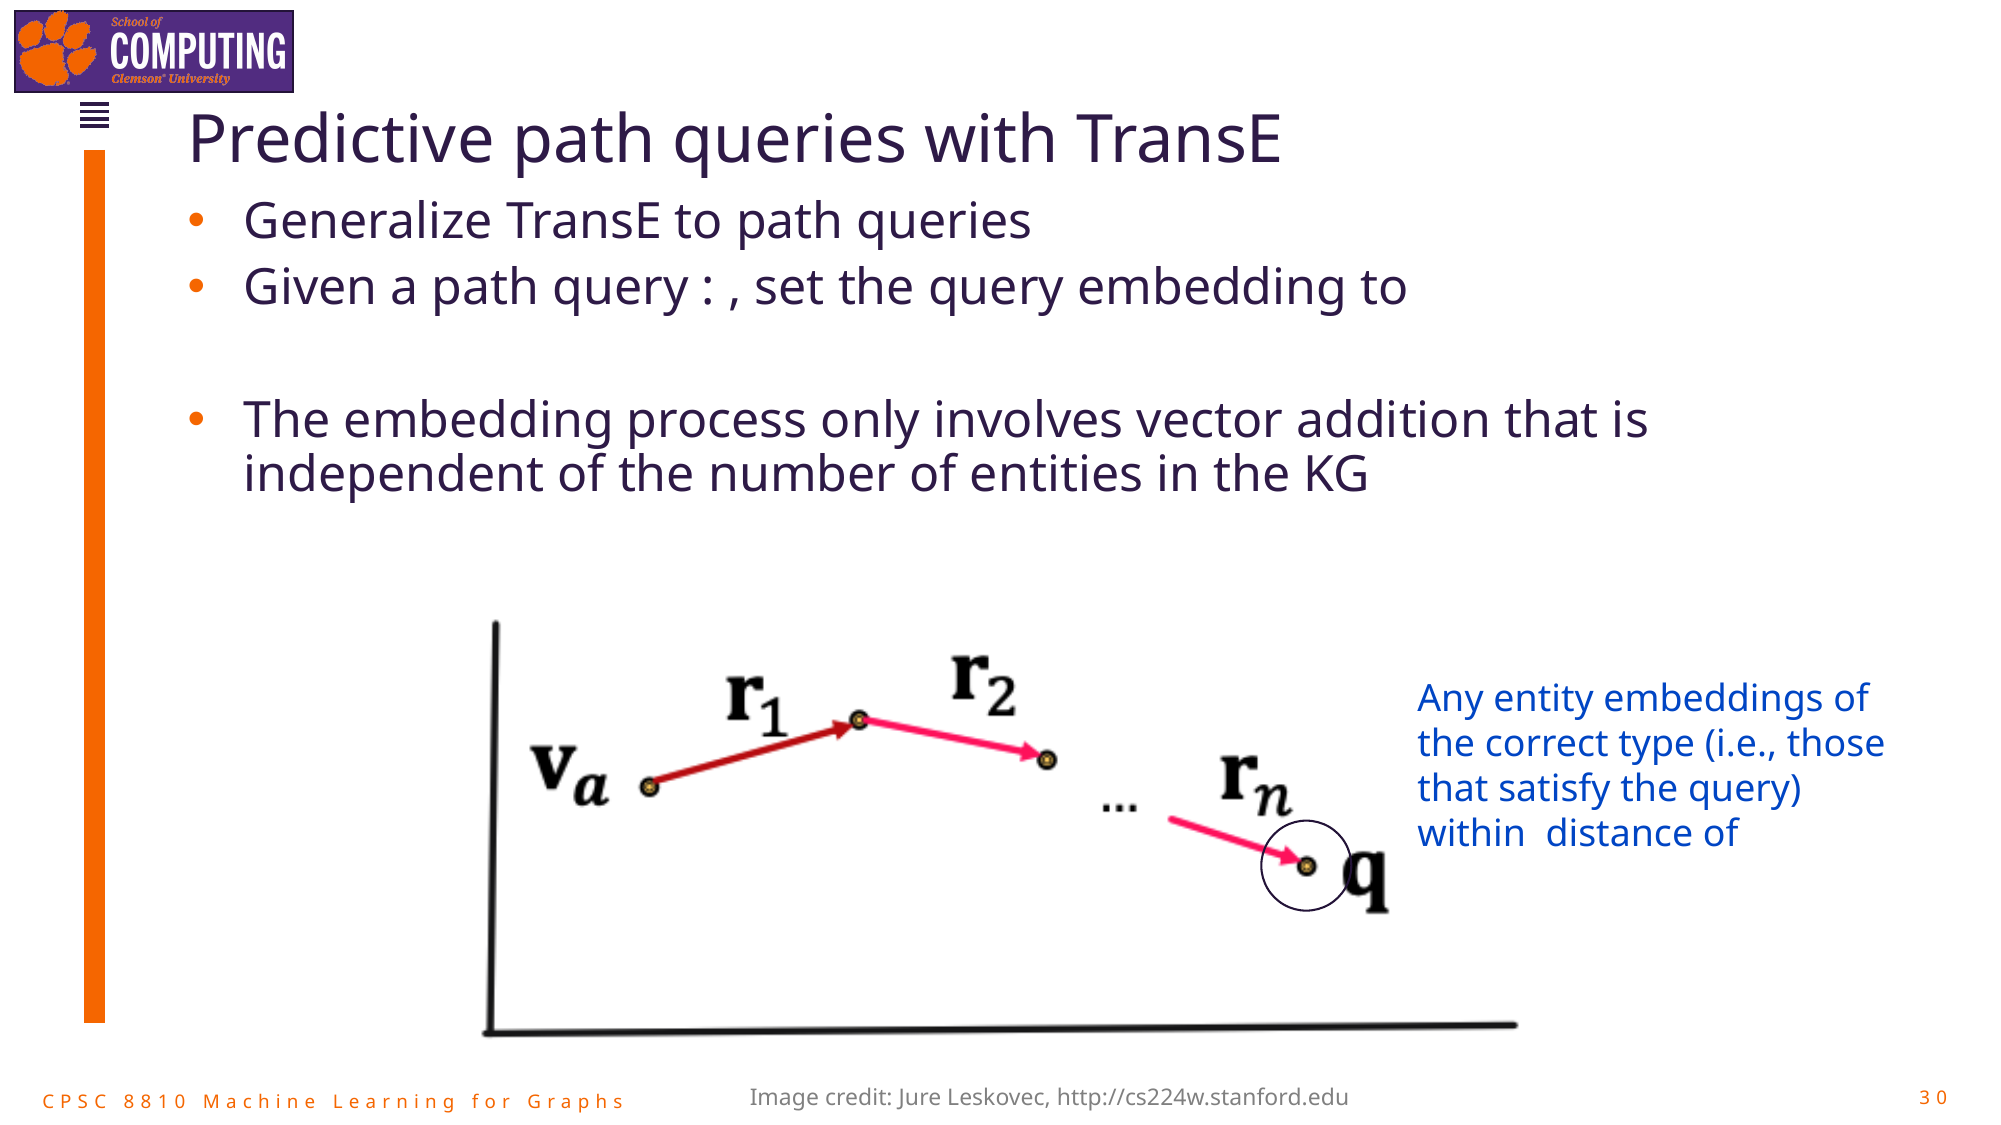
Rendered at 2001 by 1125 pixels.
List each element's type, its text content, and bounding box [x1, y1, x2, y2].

text_box Image credit: Jure Leskovec, http://cs224w.stanford.edu [734, 1075, 1365, 1118]
picture [18, 10, 285, 86]
title Predictive path queries with TransE [187, 104, 1913, 178]
picture [474, 612, 1525, 1052]
